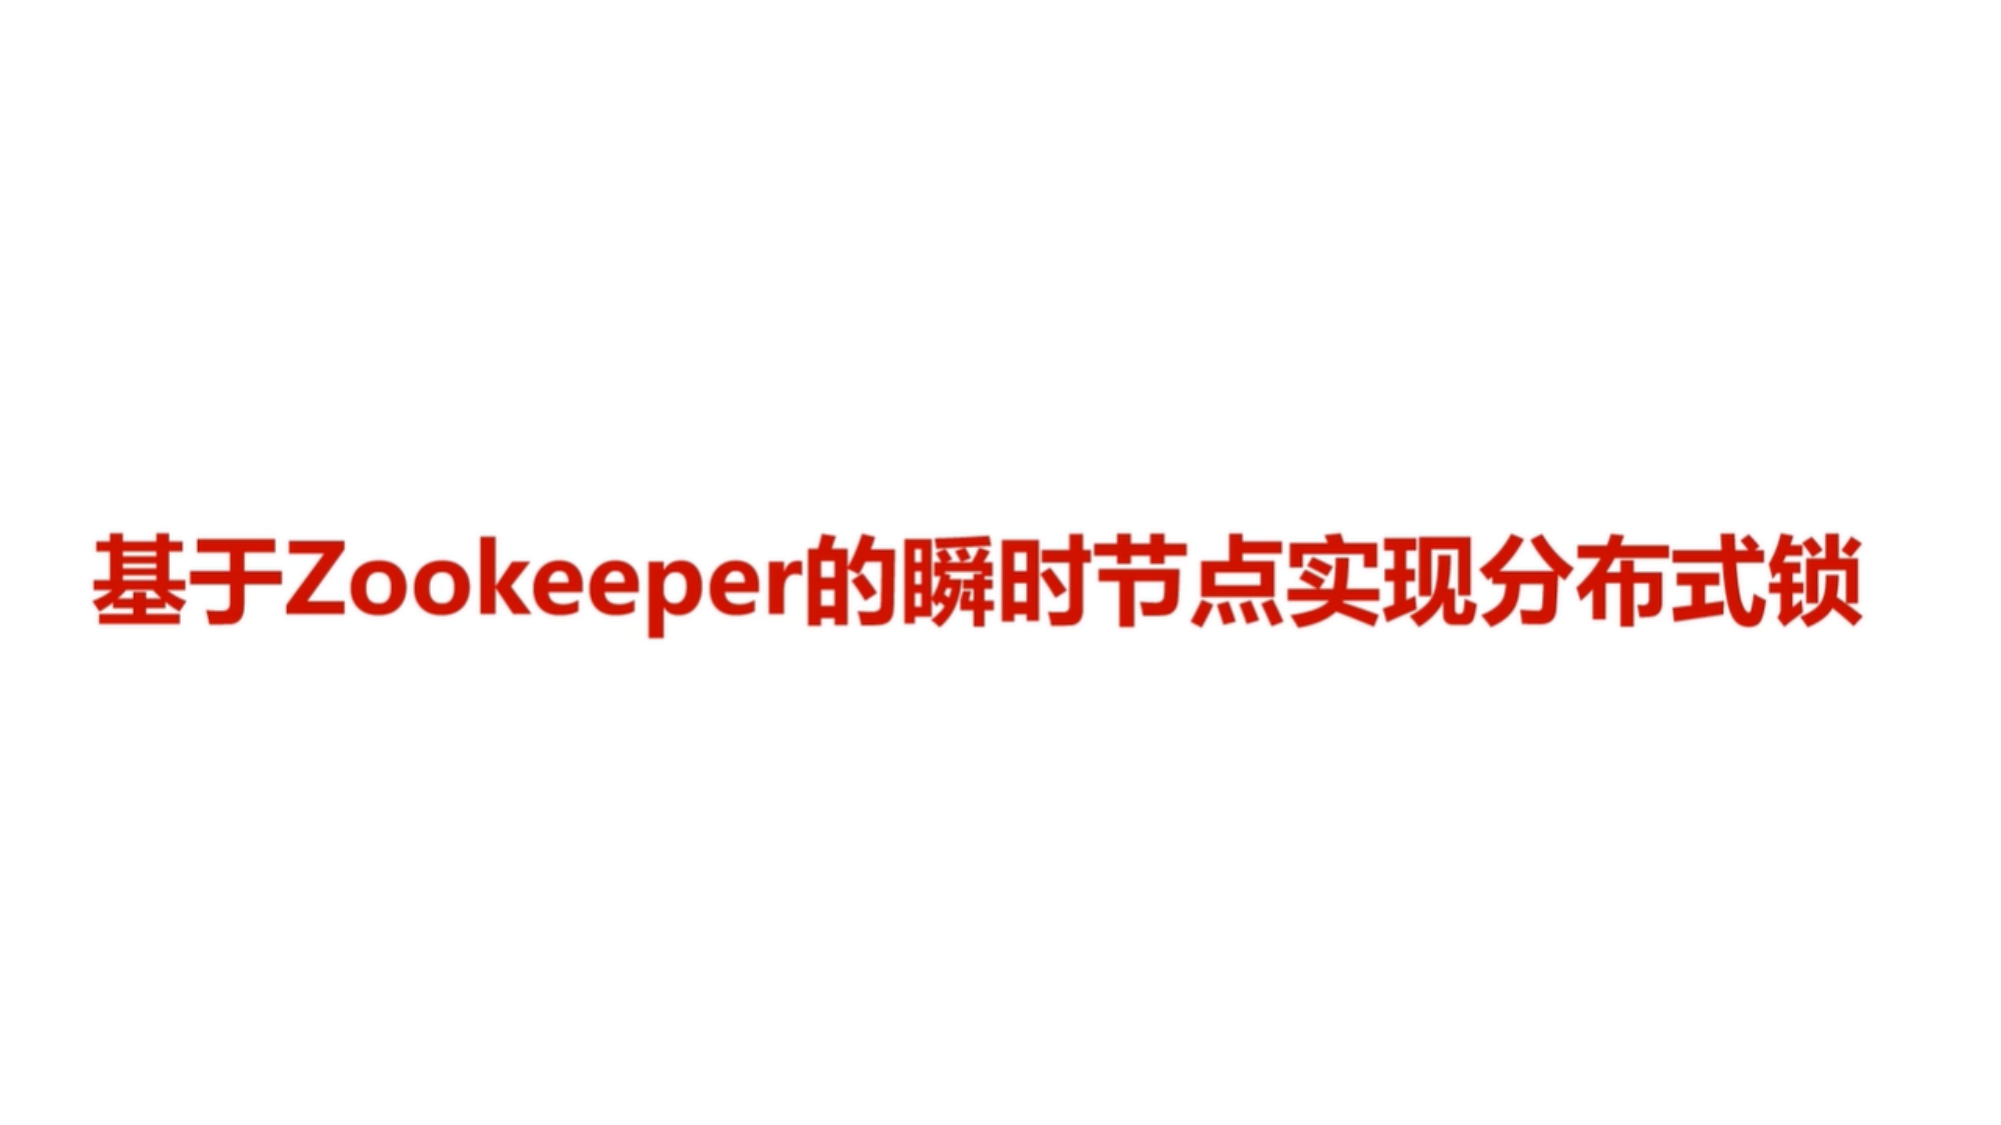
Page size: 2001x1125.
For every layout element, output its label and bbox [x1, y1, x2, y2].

picture [12, 324, 1988, 800]
